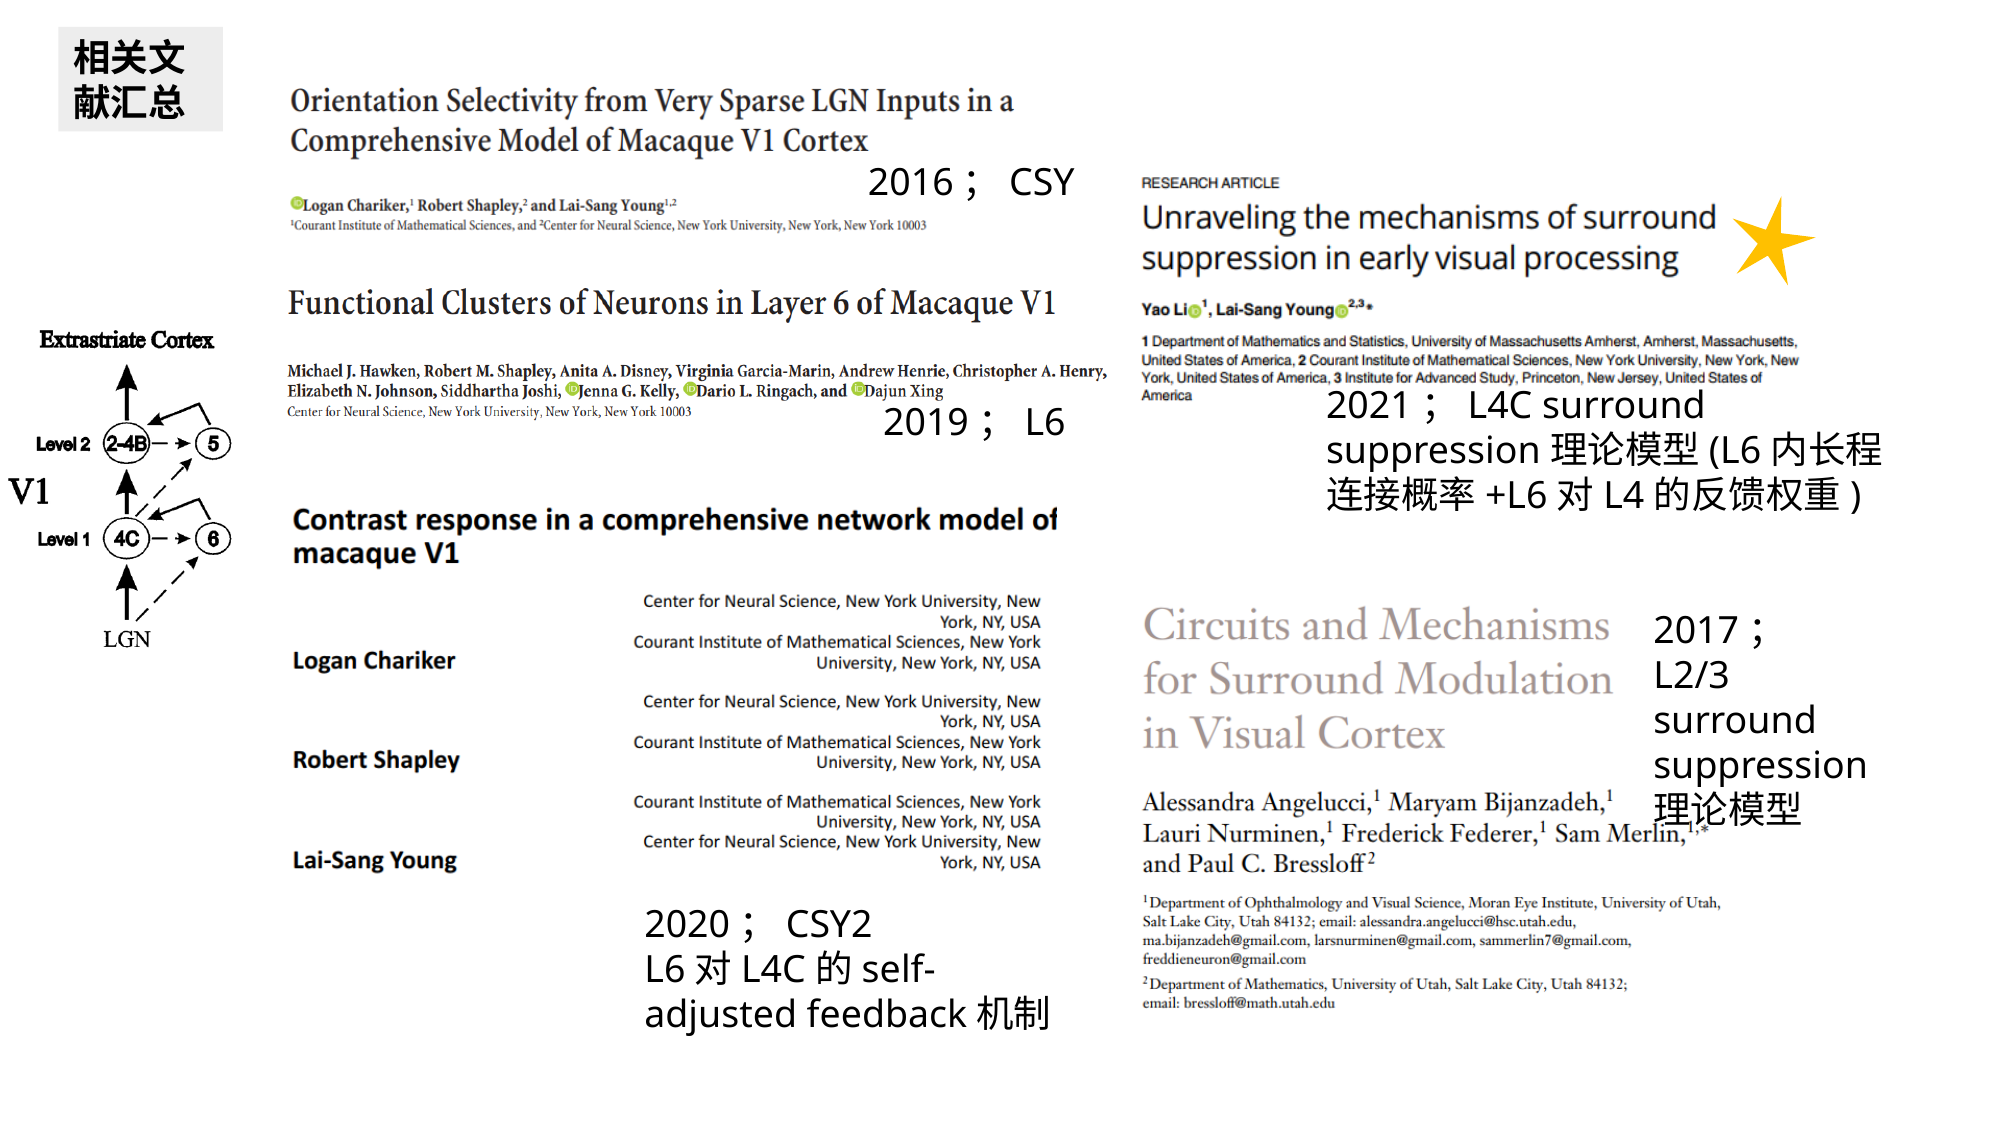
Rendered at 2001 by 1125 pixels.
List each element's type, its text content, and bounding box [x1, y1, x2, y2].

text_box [277, 266, 1140, 451]
text_box 2017； L2/3 surround suppression理论模型 [1741, 598, 1898, 839]
text_box 2021；L4C surround suppression理论模型(L6内长程连接概率+L6对L4的反馈权重) [1311, 373, 1898, 524]
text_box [279, 65, 1125, 238]
text_box 相关文献汇总 [58, 26, 223, 132]
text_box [1125, 172, 1823, 418]
picture [1125, 589, 1741, 1038]
picture [0, 317, 246, 655]
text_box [279, 492, 1096, 1045]
